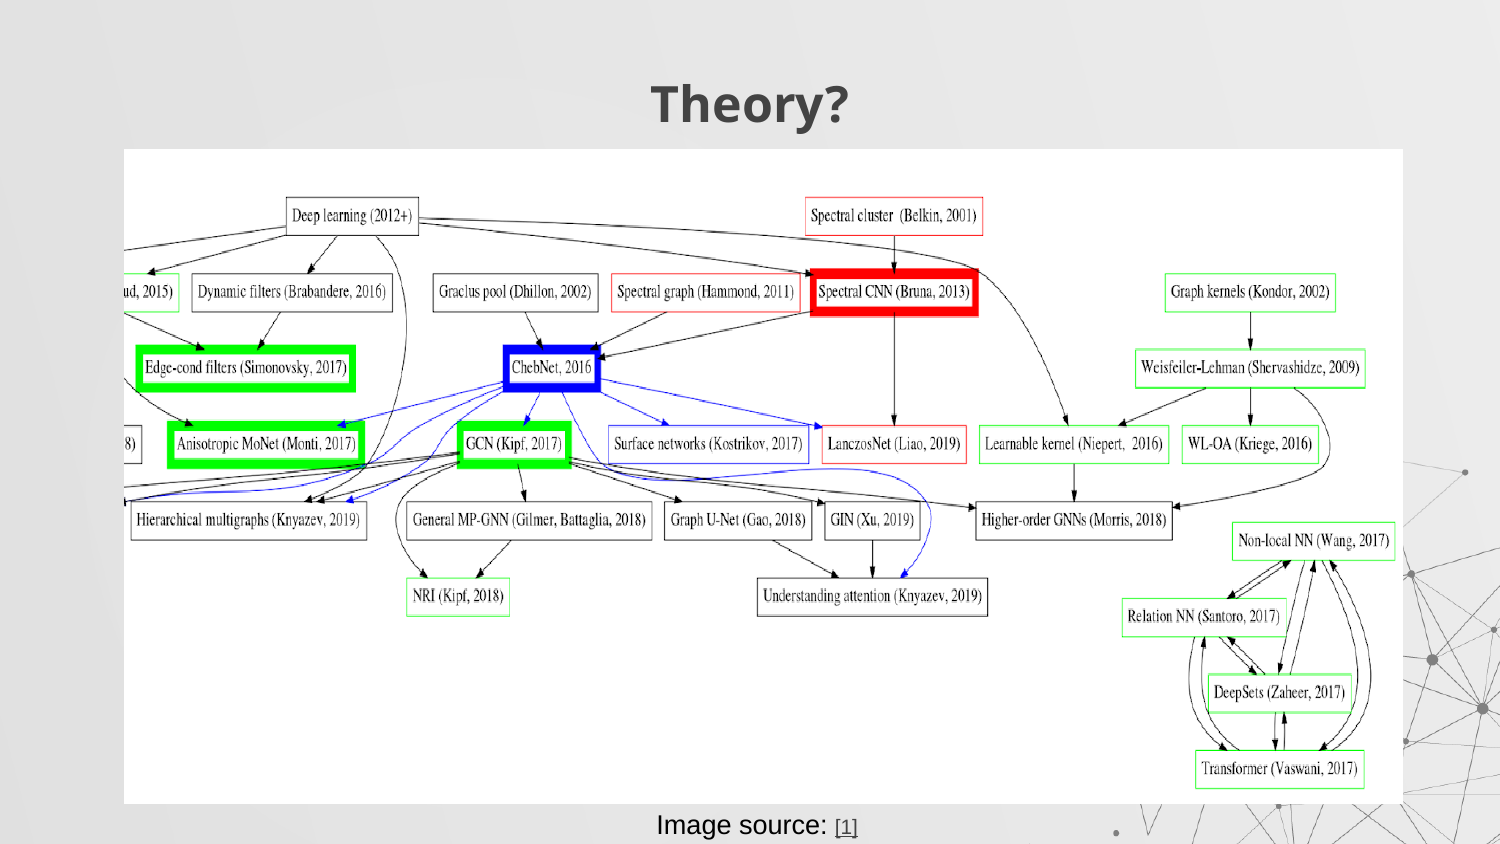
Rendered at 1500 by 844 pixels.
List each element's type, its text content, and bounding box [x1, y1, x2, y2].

picture [0, 0, 1500, 844]
text_box Image source: [1] [641, 812, 887, 844]
title Theory? [322, 57, 1178, 147]
